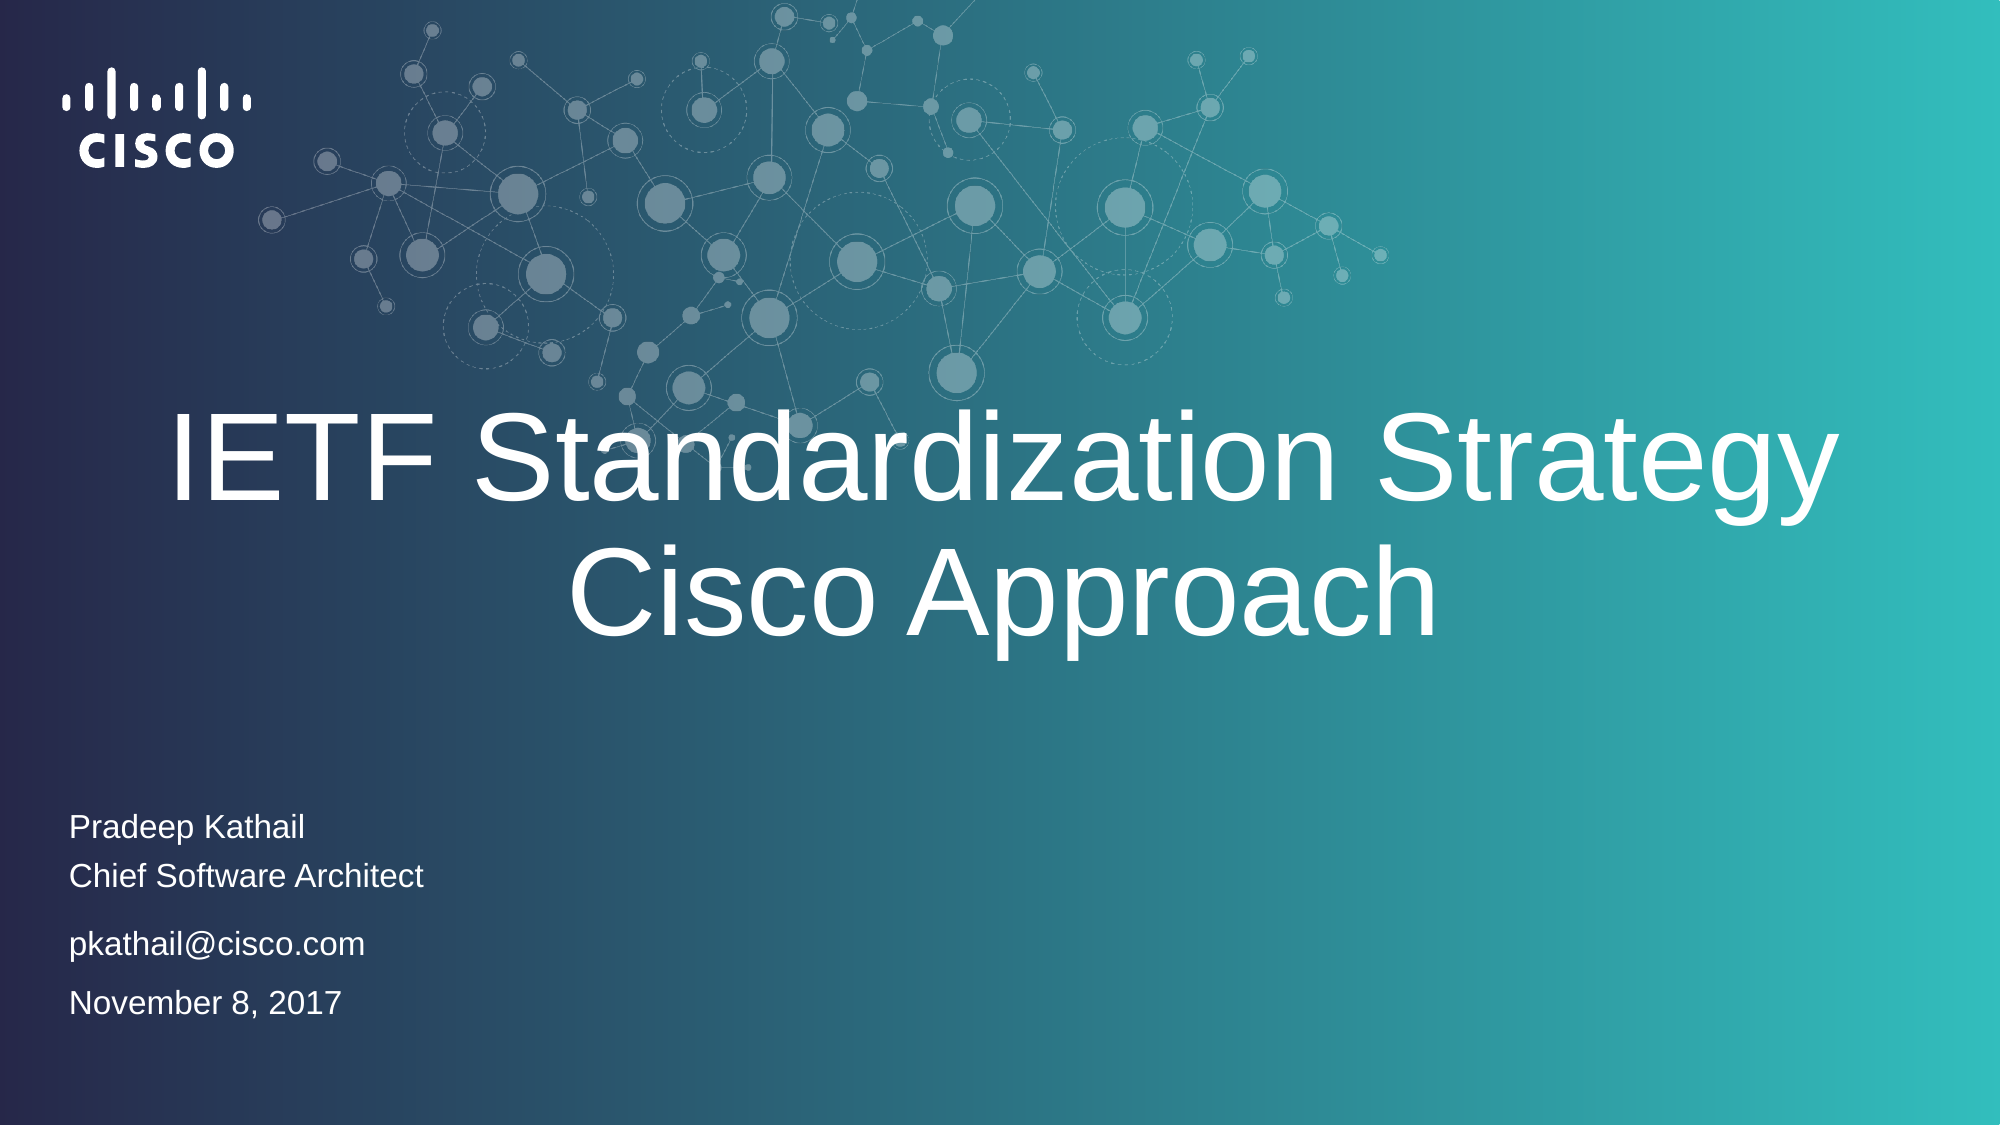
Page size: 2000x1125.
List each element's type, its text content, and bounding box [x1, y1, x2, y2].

subtitle Pradeep Kathail [48, 791, 1829, 847]
list Chief Software Architect pkathail@cisco.com [48, 847, 1829, 911]
title IETF Standardization Strategy Cisco Approach [96, 331, 1912, 673]
picture [257, 0, 1389, 474]
list November 8, 2017 [48, 974, 1829, 1038]
